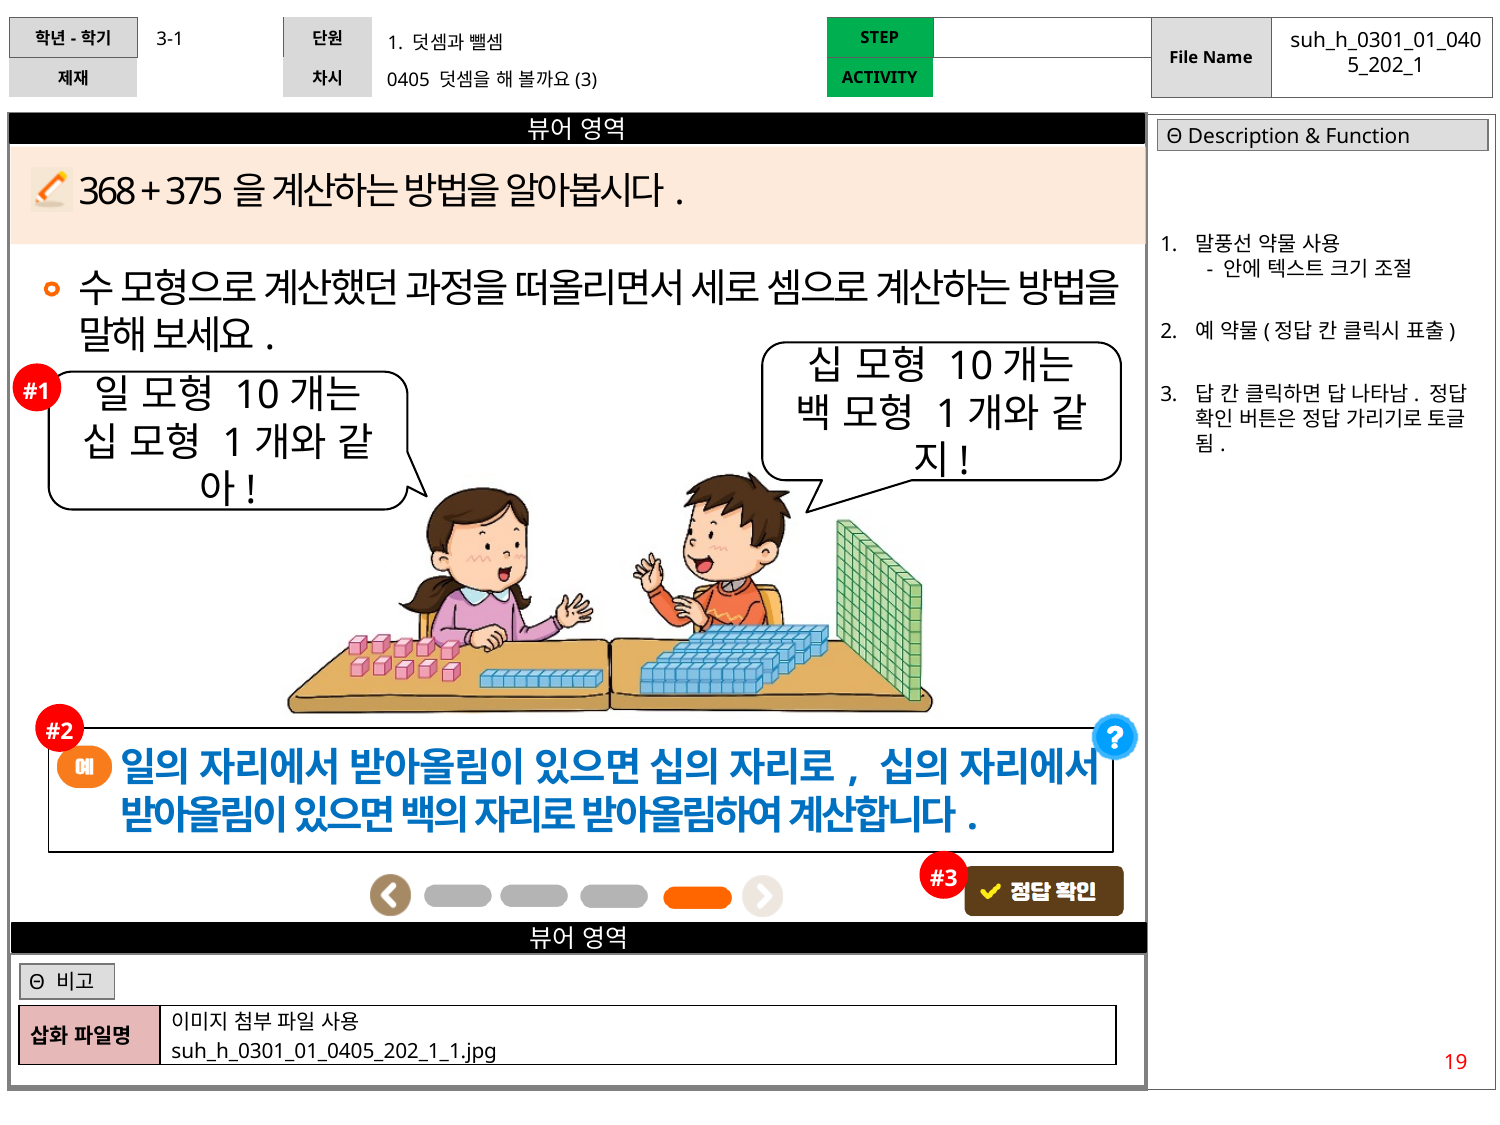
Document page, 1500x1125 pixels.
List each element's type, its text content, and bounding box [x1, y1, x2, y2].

picture [963, 863, 1126, 918]
picture [739, 873, 785, 918]
picture [31, 167, 73, 212]
table_header Θ Description & Function [1158, 120, 1487, 150]
text_box 수 모형으로 계산했던 과정을 떠올리면서 세로 셈으로 계산하는 방법을 말해 보세요. [63, 255, 1134, 365]
picture [367, 872, 414, 918]
picture [40, 278, 61, 299]
text_box 0405 덧셈을 해 볼까요(3) [372, 60, 821, 96]
text_box #3 [917, 848, 967, 901]
picture [212, 455, 1001, 719]
table_header 이미지 첨부 파일 사용 suh_h_0301_01_0405_202_1_1.jpg [161, 1006, 1115, 1064]
picture [662, 884, 733, 912]
picture [1085, 707, 1145, 767]
text_box 십 모형 10개는 백 모형 1개와 같지! [760, 340, 1124, 483]
text_box 일의 자리에서 받아올림이 있으면 십의 자리로, 십의 자리에서 받아올림이 있으면 백의 자리로 받아올림하여 계산합니다. [48, 727, 1113, 852]
picture [420, 881, 493, 909]
text_box #1 [10, 361, 64, 414]
text_box 3-1 [141, 18, 284, 55]
picture [577, 881, 650, 910]
text_box 368 + 375을 계산하는 방법을 알아봅시다. [63, 159, 1150, 219]
text_box [9, 145, 1148, 246]
text_box #2 [33, 701, 87, 753]
text_box suh_h_0301_01_0405_202_1 [1271, 18, 1500, 84]
table_header 삽화 파일명 [20, 1006, 159, 1064]
text_box 말풍선 약물 사용 - 안에 텍스트 크기 조절 예 약물(정답 칸 클릭시 표출) 답 칸 클릭하면 답 나타남. 정답 확인 버튼은 정답 가리기로 토글 됨. [1145, 160, 1500, 463]
picture [55, 743, 113, 790]
picture [497, 881, 570, 909]
text_box 1. 덧셈과 뺄셈 [372, 23, 828, 48]
text_box 일 모형 10개는 십 모형 1개와 같아! [46, 369, 411, 512]
